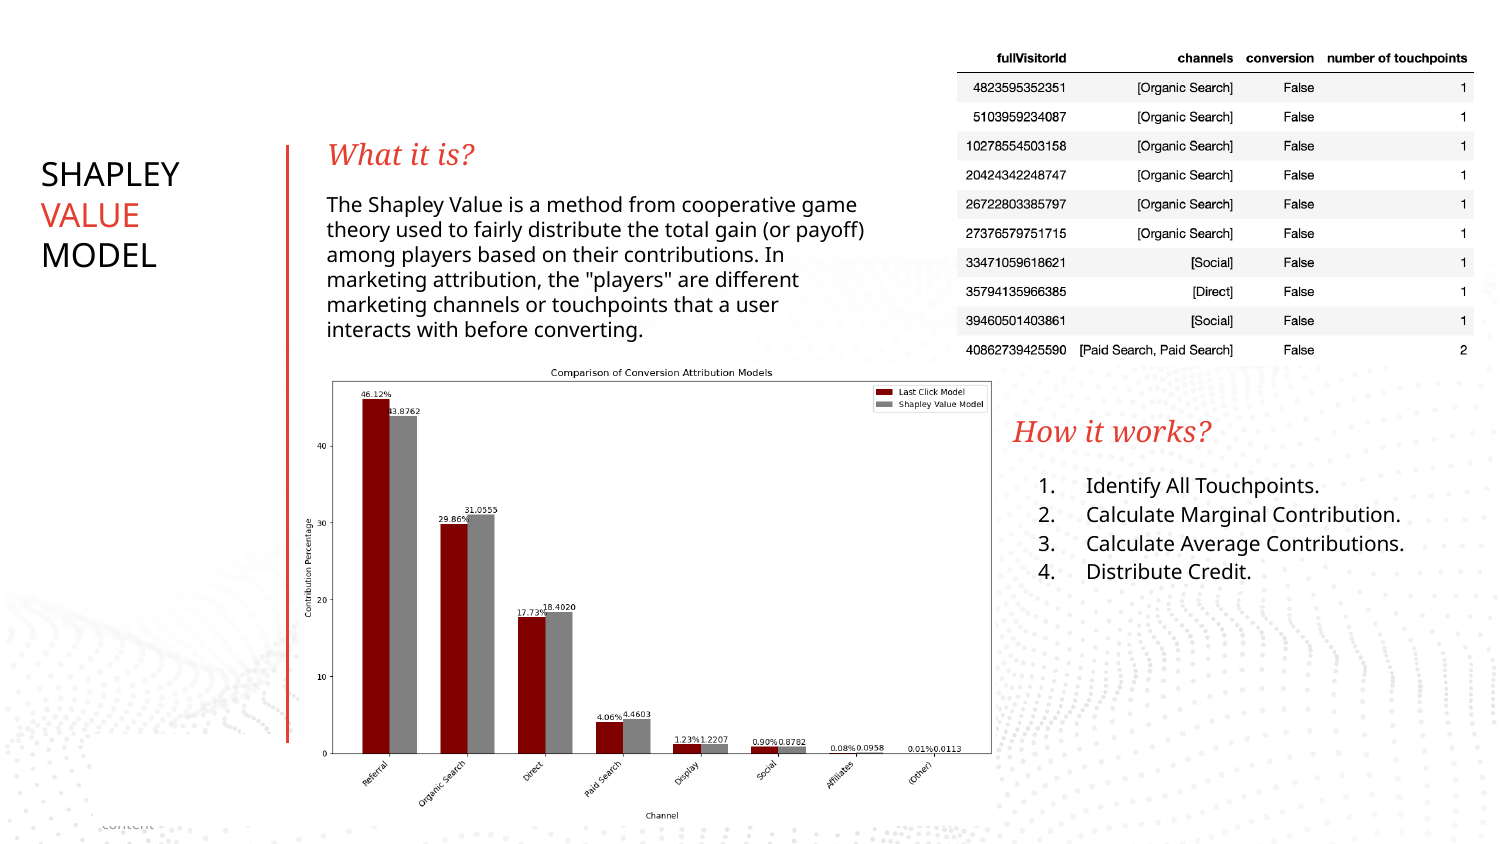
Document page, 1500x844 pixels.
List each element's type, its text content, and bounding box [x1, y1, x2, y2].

text_box SHAPLEY VALUE MODEL [25, 134, 282, 239]
text_box What it is? The Shapley Value is a method from cooperative game theory used to fairly distribute the total gain (or payoff) among players based on their contributions. In marketing attribution, the "players" are different marketing channels or touchpoints that a user interacts with before converting. [324, 116, 870, 239]
picture [0, 39, 1500, 844]
